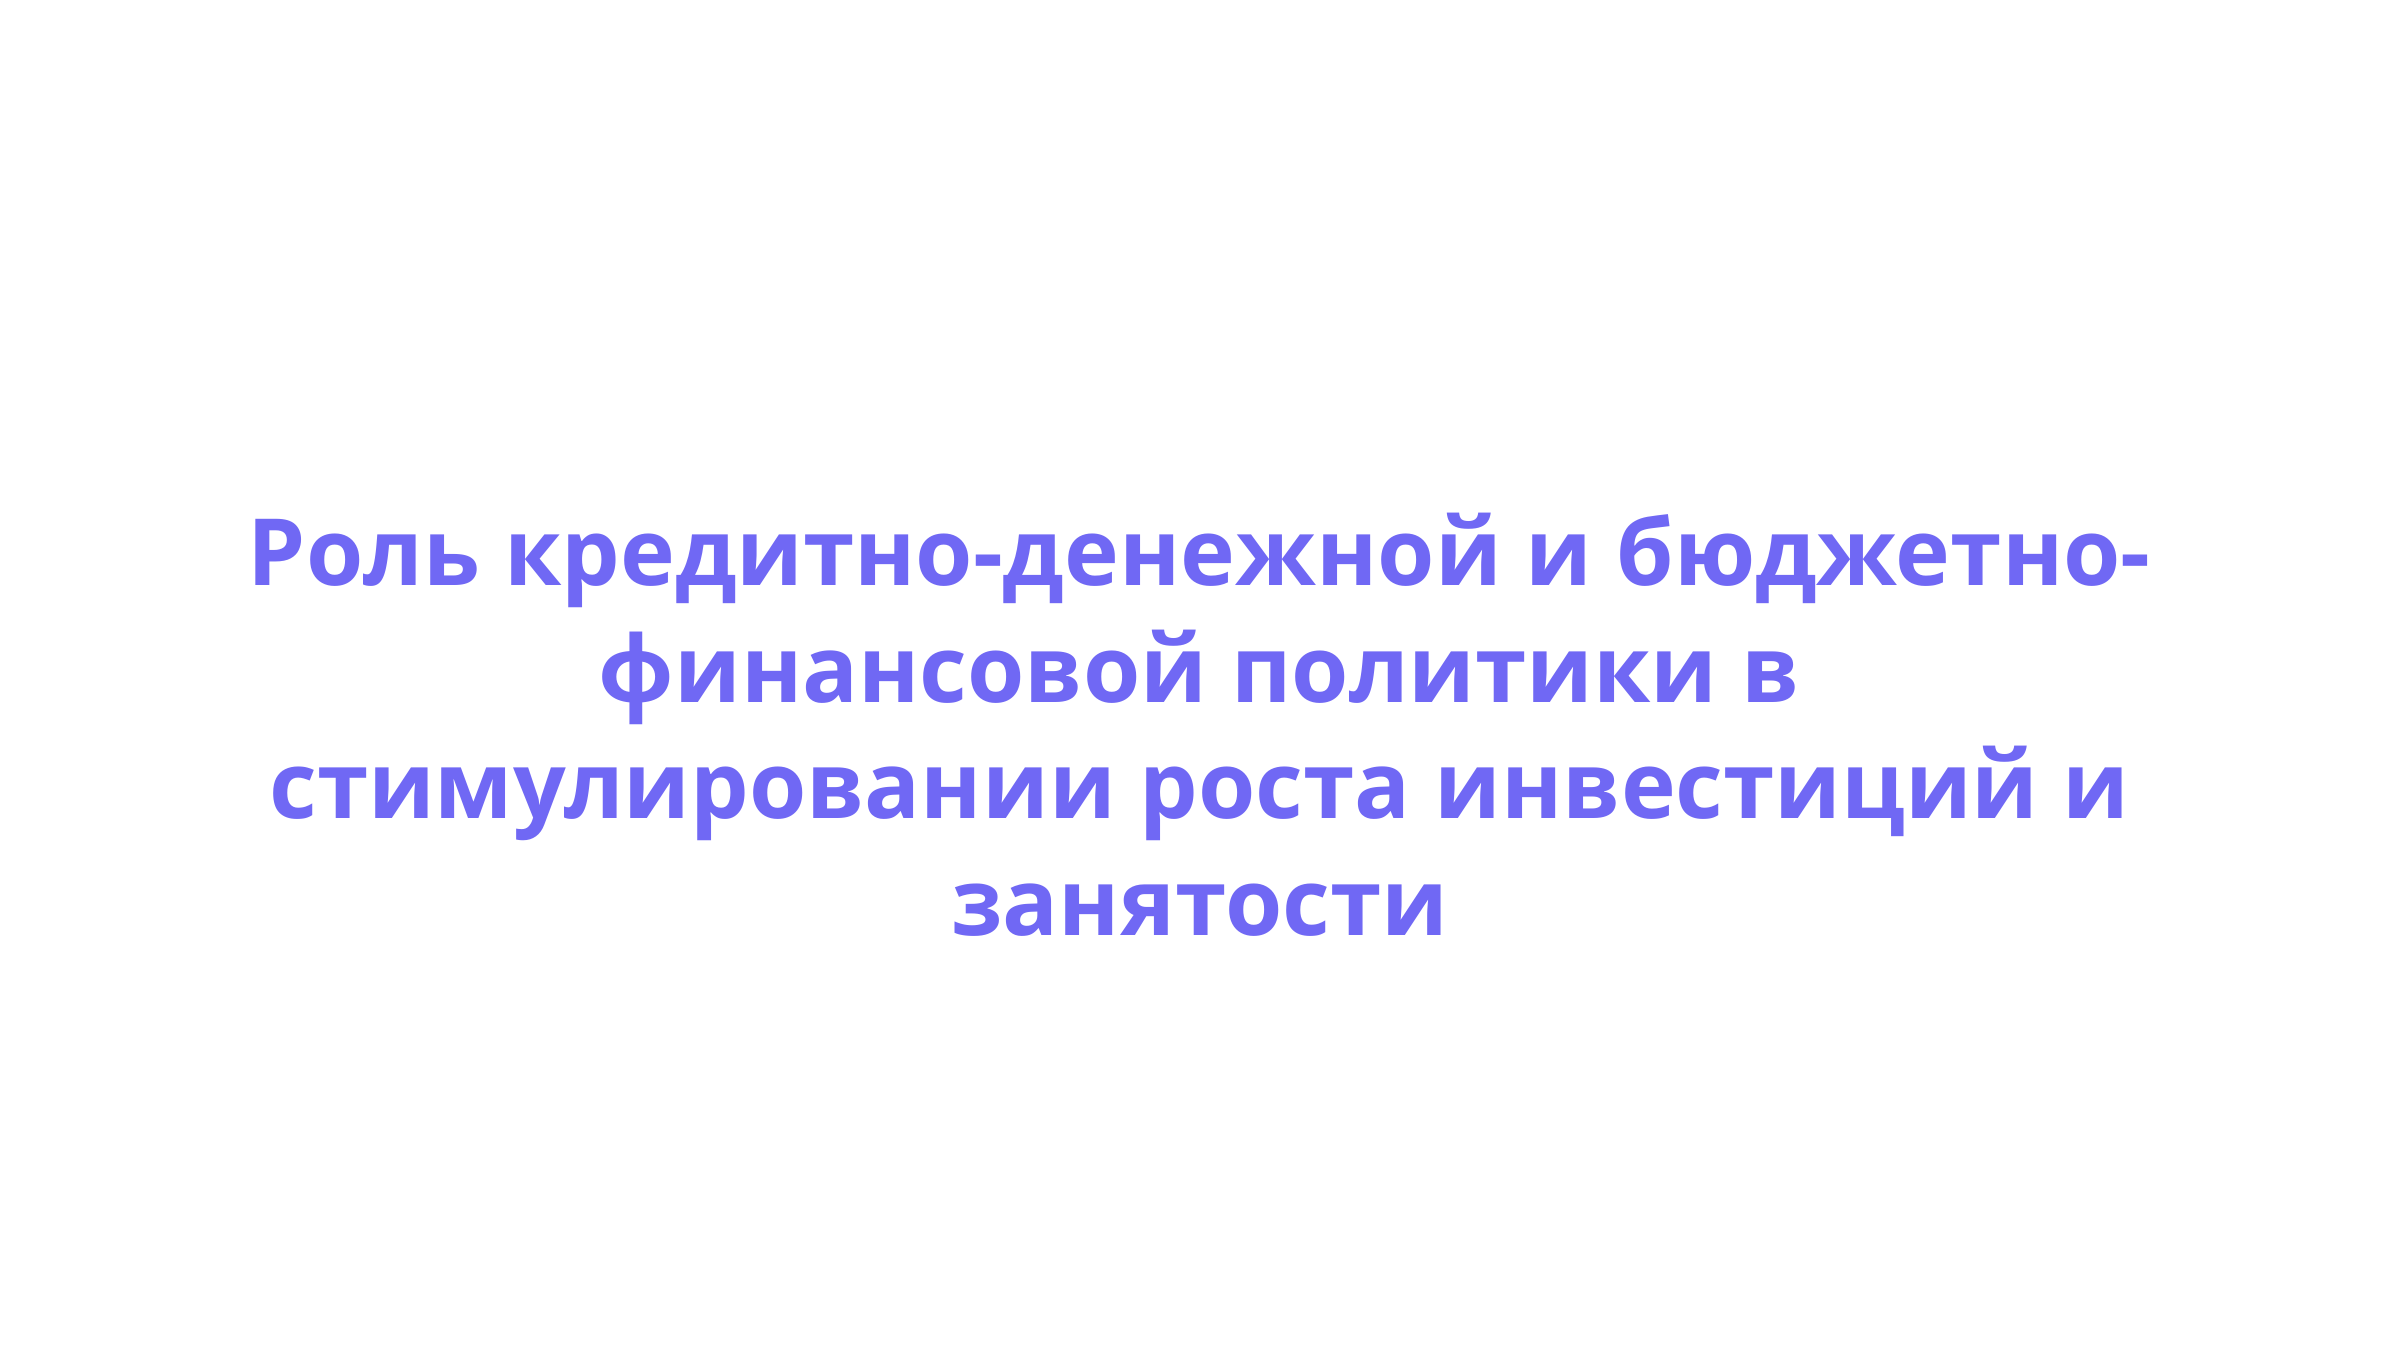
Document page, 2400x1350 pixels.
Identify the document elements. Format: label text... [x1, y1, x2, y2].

text_box Роль кредитно-денежной и бюджетно-финансовой политики в стимулировании роста инвестиций и занятости [233, 487, 2167, 863]
